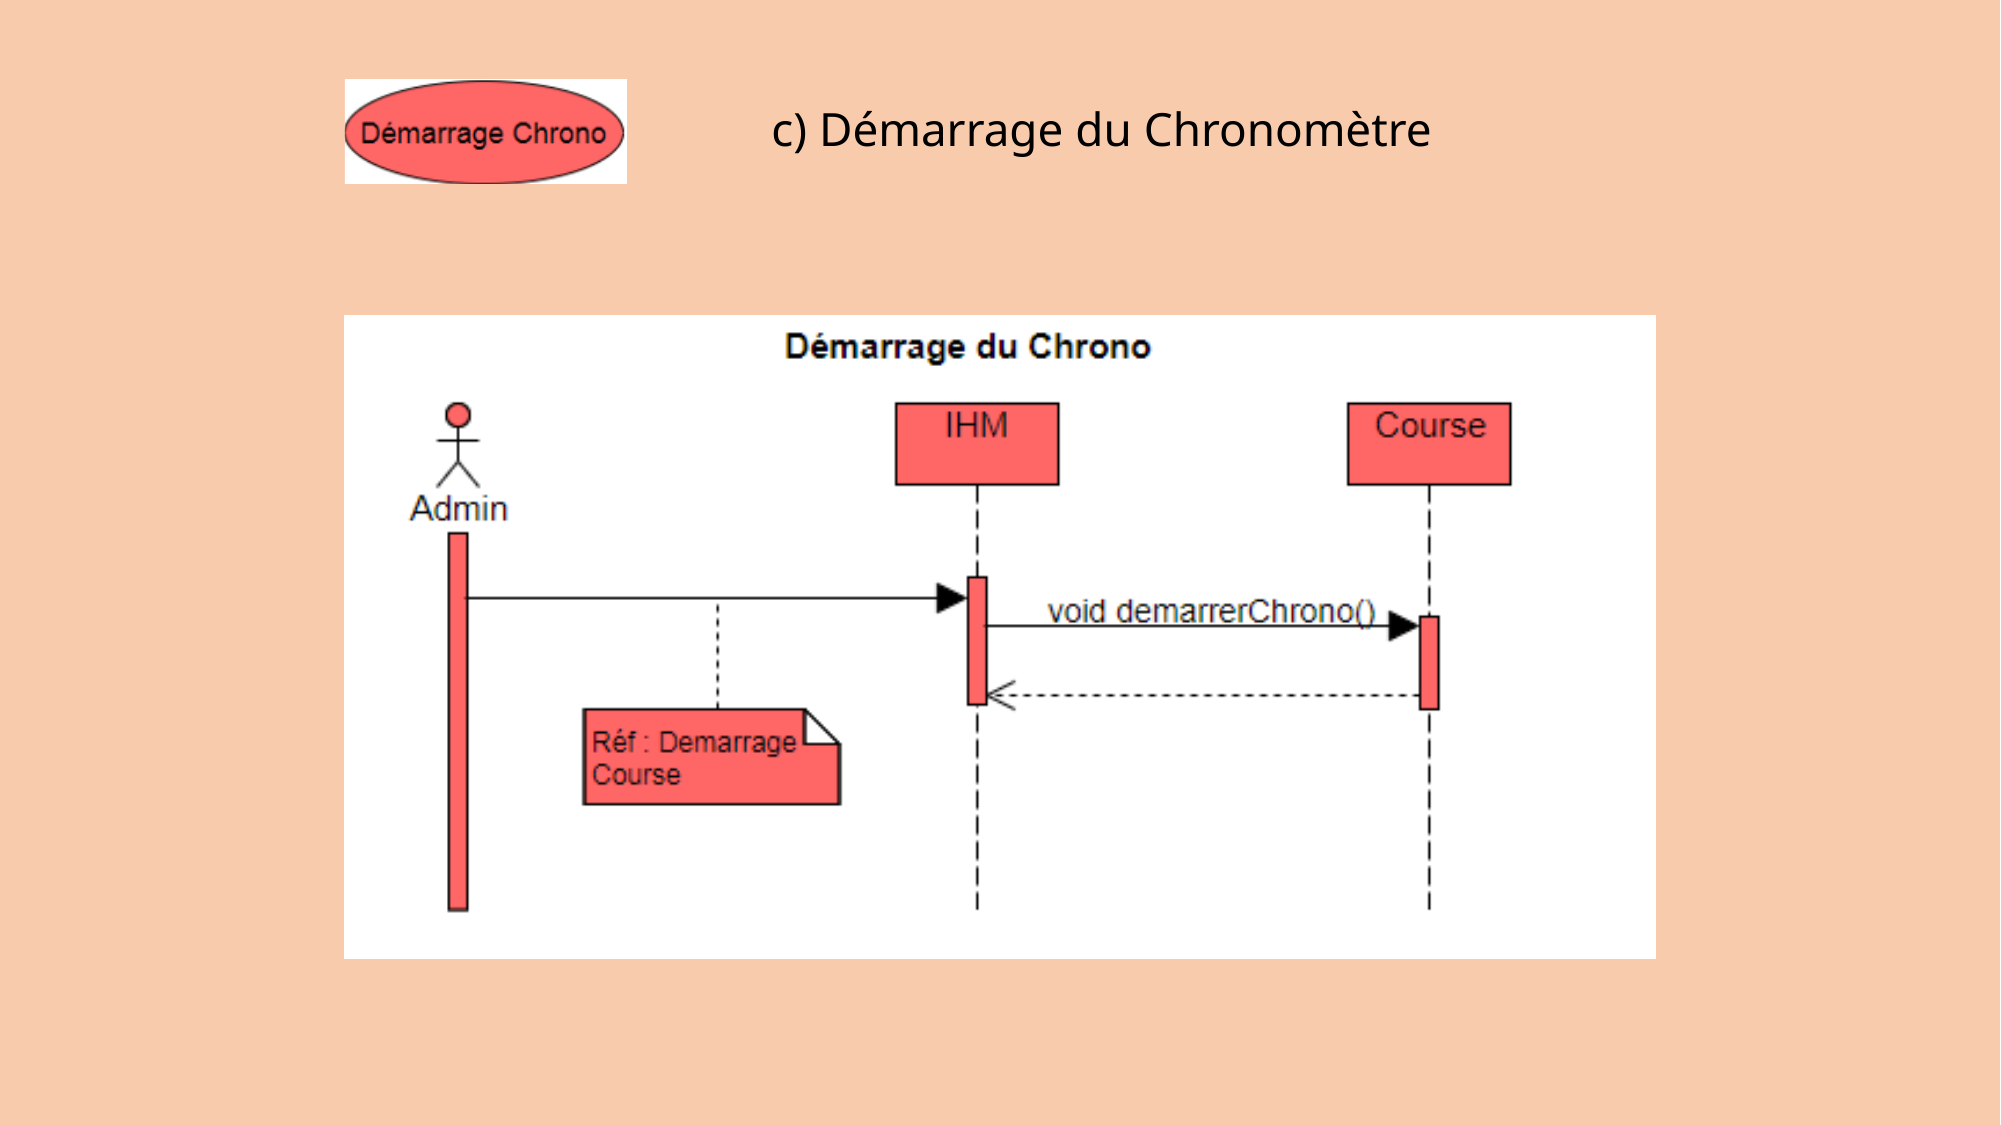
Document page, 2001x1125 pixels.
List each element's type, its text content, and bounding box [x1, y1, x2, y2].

title c) Démarrage du Chronomètre [245, 63, 1971, 200]
picture [344, 315, 1656, 959]
picture [344, 79, 627, 184]
